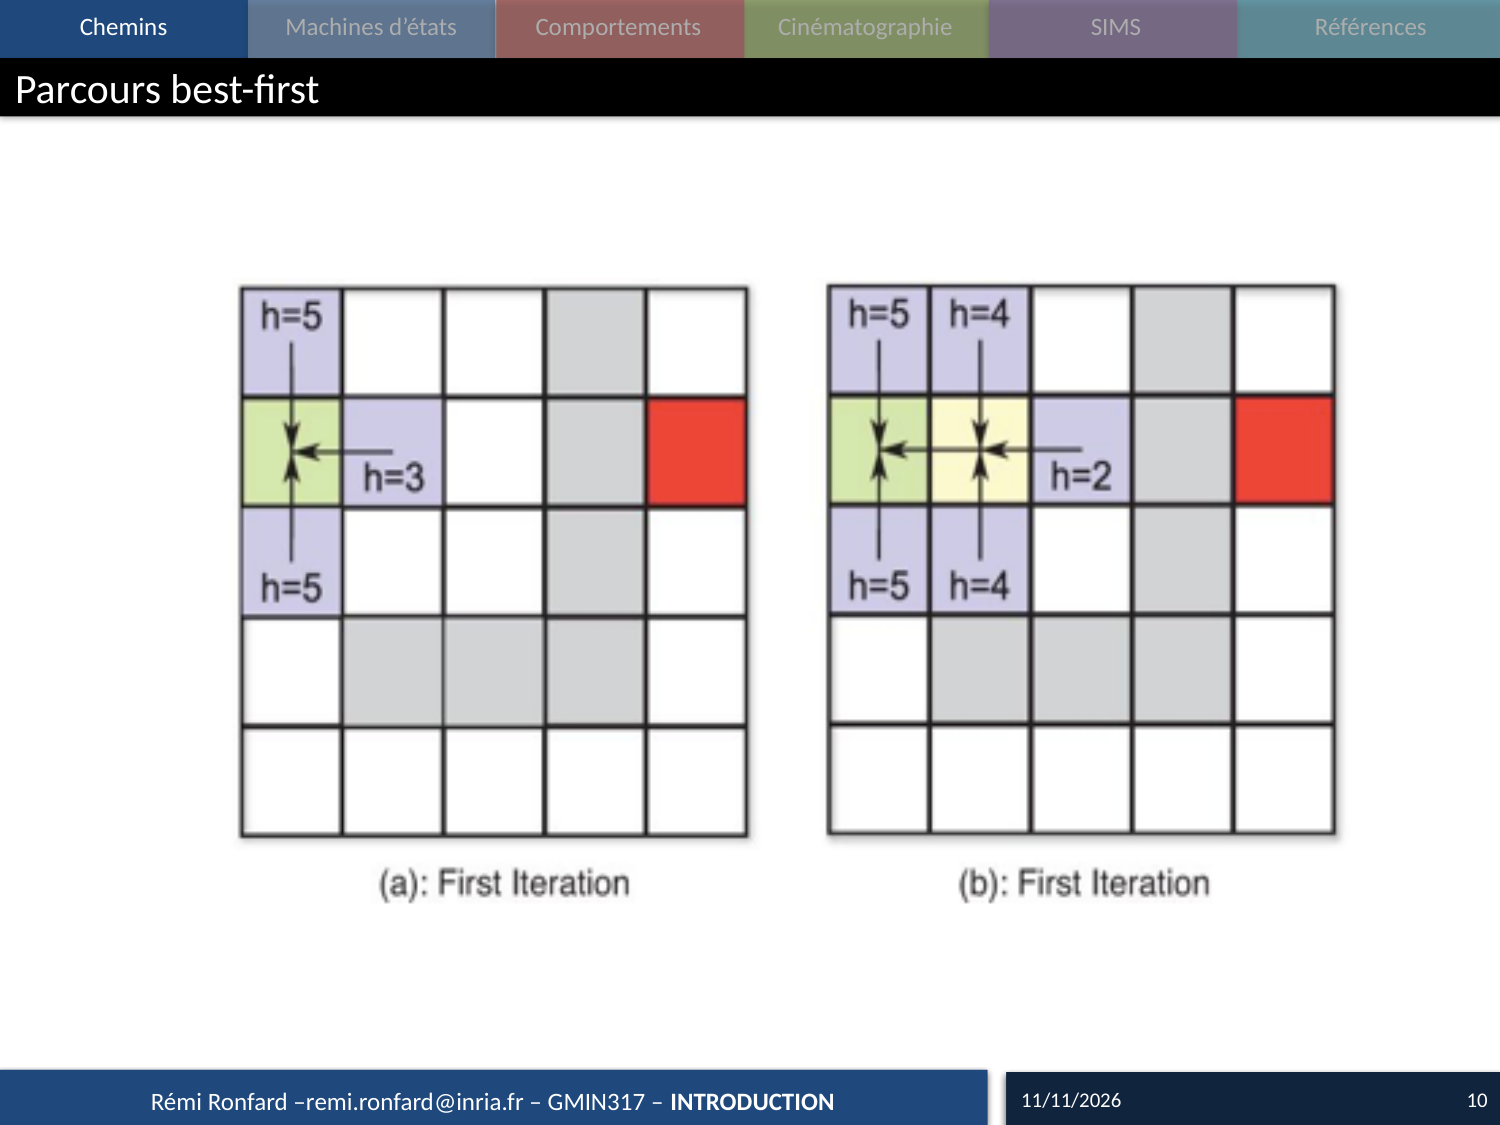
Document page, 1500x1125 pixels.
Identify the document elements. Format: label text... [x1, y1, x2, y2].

footer Rémi Ronfard –remi.ronfard@inria.fr – GMIN317 – INTRODUCTION [0, 1072, 988, 1125]
slide_number 10 [1153, 1071, 1500, 1125]
title Parcours best-first [0, 58, 1500, 117]
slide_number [1006, 1070, 1153, 1125]
picture [193, 253, 1437, 948]
